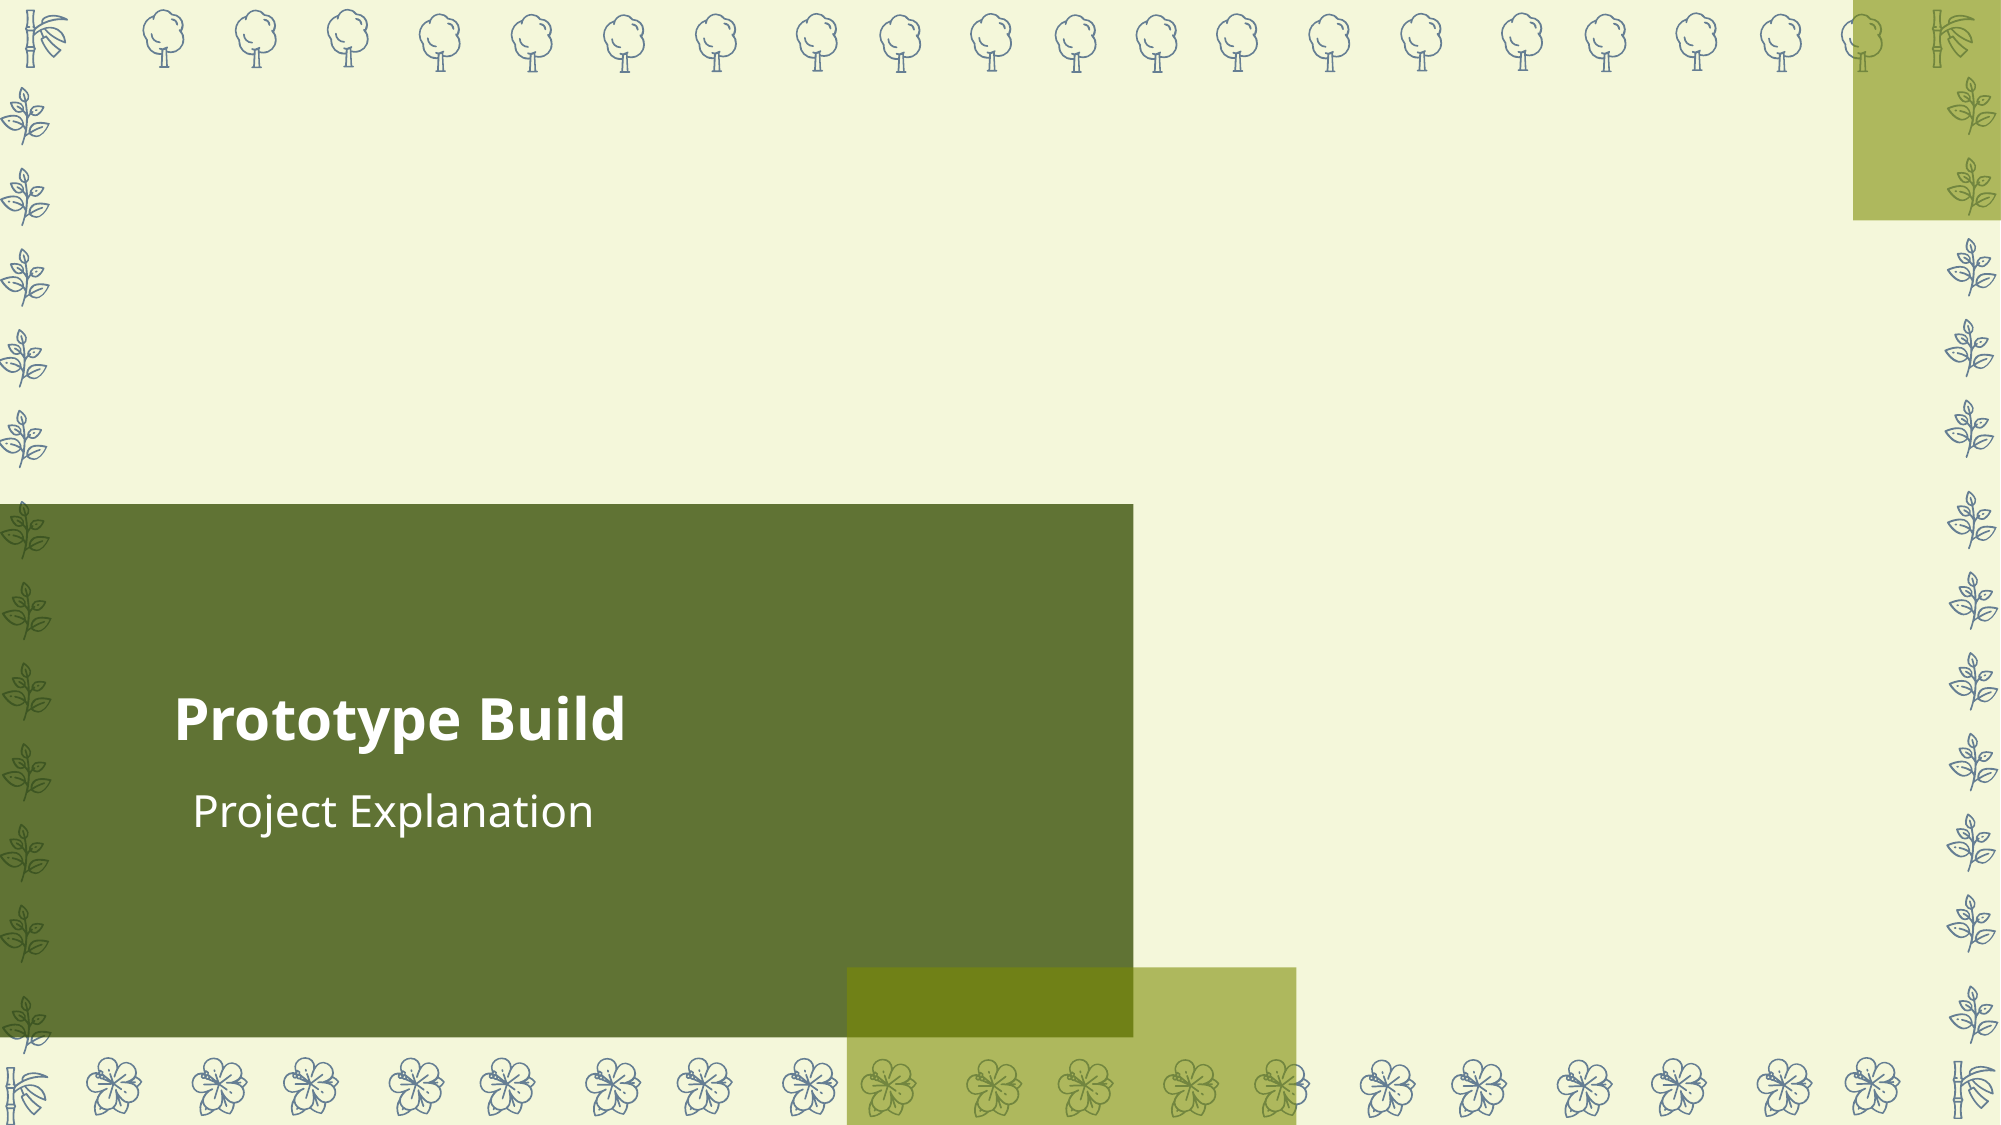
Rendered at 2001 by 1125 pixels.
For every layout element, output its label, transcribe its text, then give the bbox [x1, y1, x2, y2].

subtitle Project Explanation [158, 768, 776, 942]
title Prototype Build [158, 624, 1134, 809]
